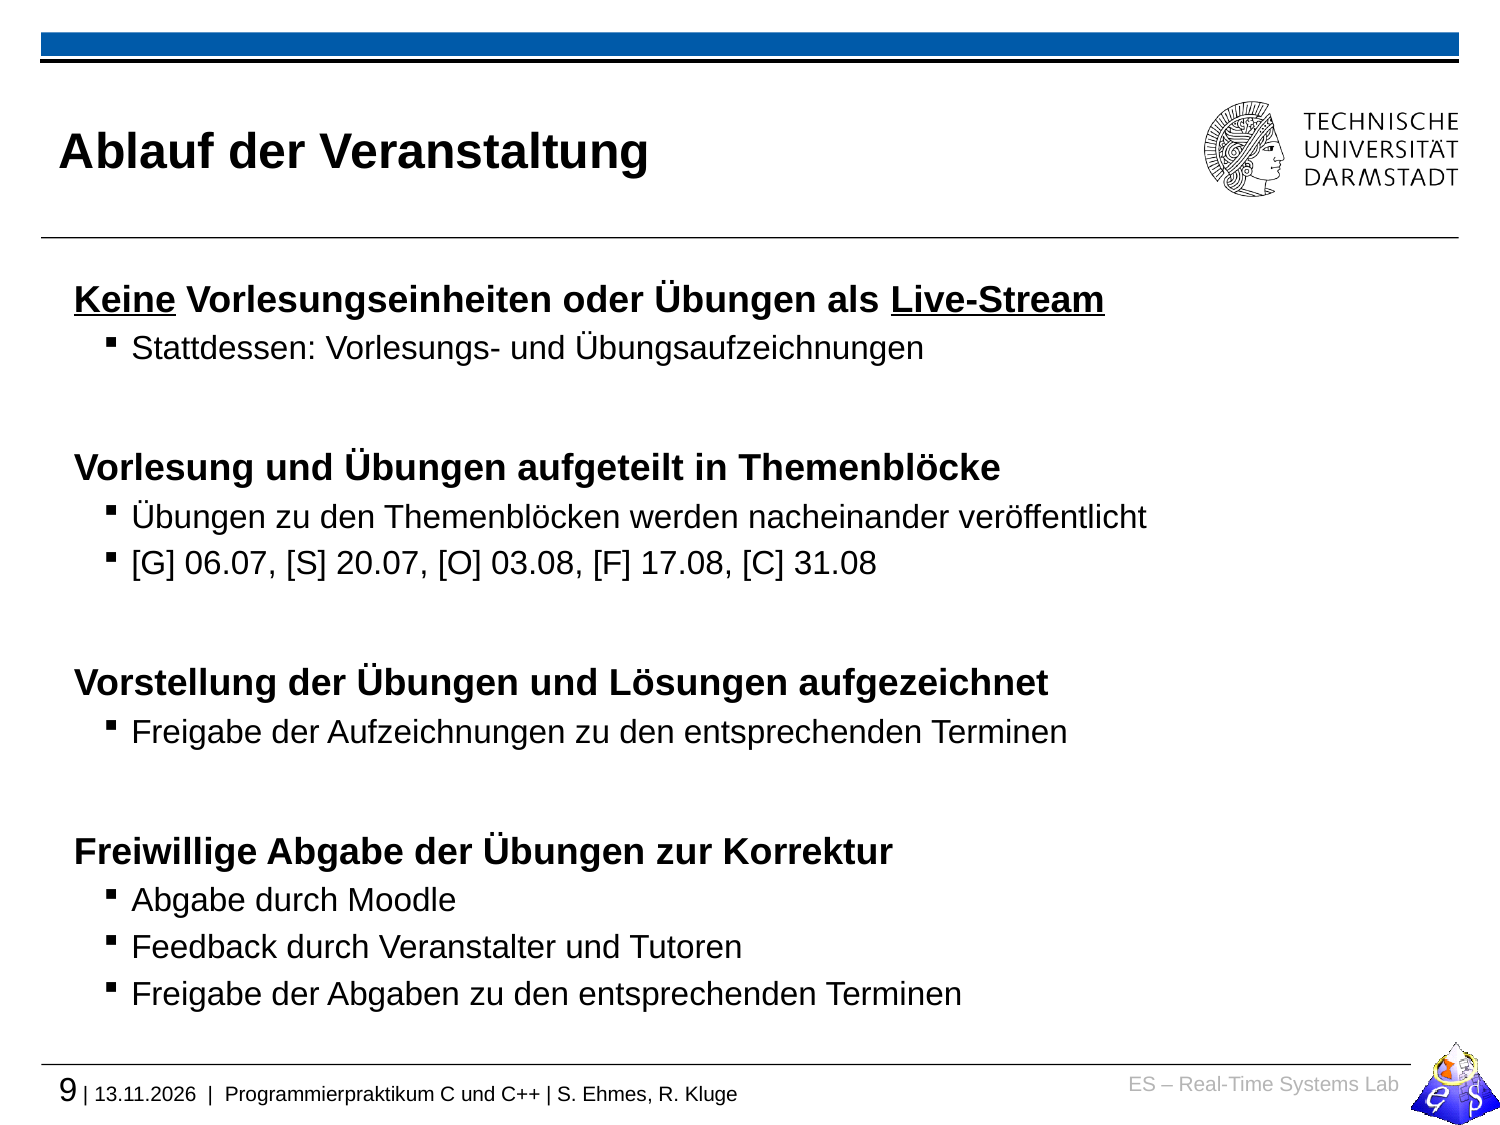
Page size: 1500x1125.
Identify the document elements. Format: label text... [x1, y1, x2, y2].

picture [1411, 1041, 1500, 1125]
picture [1187, 84, 1483, 214]
title Ablauf der Veranstaltung [58, 80, 1187, 218]
list Keine Vorlesungseinheiten oder Übungen als Live-Stream Stattdessen: Vorlesungs- und Übungsaufzeichnungen Vorlesung und Übungen aufgeteilt in Themenblöcke Übungen zu den Themenblöcken werden nacheinander veröffentlicht [G] 06.07, [S] 20.07, [O] 03.08, [F] 17.08, [C] 31.08 Vorstellung der Übungen und Lösungen aufgezeichnet Freigabe der Aufzeichnungen zu den entsprechenden Terminen Freiwillige Abgabe der Übungen zur Korrektur Abgabe durch Moodle Feedback durch Veranstalter und Tutoren Freigabe der Abgaben zu den entsprechenden Terminen [58, 267, 1477, 1083]
